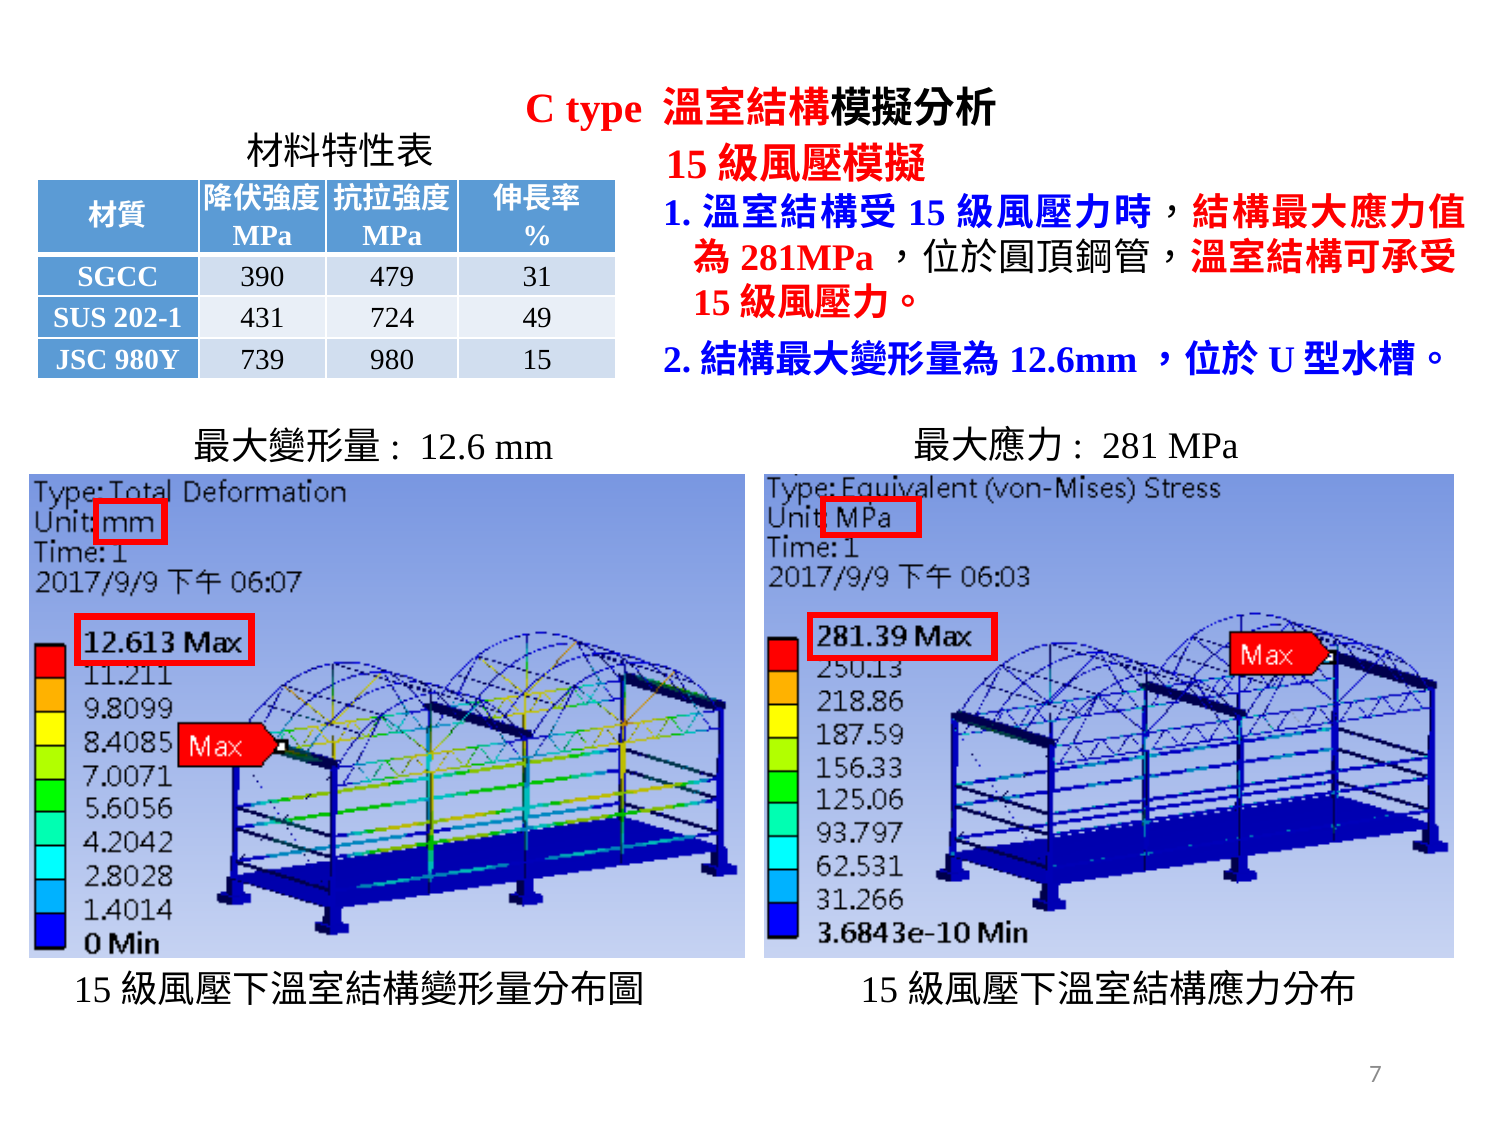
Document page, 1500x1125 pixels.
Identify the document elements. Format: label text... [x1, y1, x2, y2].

table_cell 31 [459, 257, 615, 295]
table_cell 980 [327, 339, 457, 378]
table_cell 390 [200, 257, 325, 295]
text_box 最大應力: 281 MPa [730, 413, 1422, 474]
text_box 15級風壓下溫室結構變形量分布圖 [10, 957, 708, 1018]
picture [764, 474, 1454, 958]
table_cell 49 [459, 297, 615, 337]
table_cell SUS 202-1 [38, 297, 198, 337]
table_cell 431 [200, 297, 325, 337]
table_cell JSC 980Y [38, 339, 198, 378]
text_box 15級風壓下溫室結構應力分布 [744, 957, 1474, 1018]
table_cell SGCC [38, 257, 198, 295]
text_box 最大變形量: 12.6 mm [57, 414, 690, 474]
table_header 降伏強度 MPa [200, 180, 325, 252]
table_header 材質 [38, 180, 198, 252]
text_box C type 溫室結構模擬分析 [95, 73, 1426, 180]
slide_number 7 [1059, 1042, 1397, 1103]
table_cell 479 [327, 257, 457, 295]
text_box 1.溫室結構受15級風壓力時，結構最大應力值為281MPa，位於圓頂鋼管，溫室結構可承受15級風壓力。 2.結構最大變形量為12.6mm，位於U型水槽。 [648, 180, 1482, 388]
table_cell 15 [459, 339, 615, 378]
table_cell 739 [200, 339, 325, 378]
table_cell 724 [327, 297, 457, 337]
picture [29, 474, 745, 958]
table_header 伸長率 % [459, 180, 615, 252]
table_header 抗拉強度 MPa [327, 180, 457, 252]
